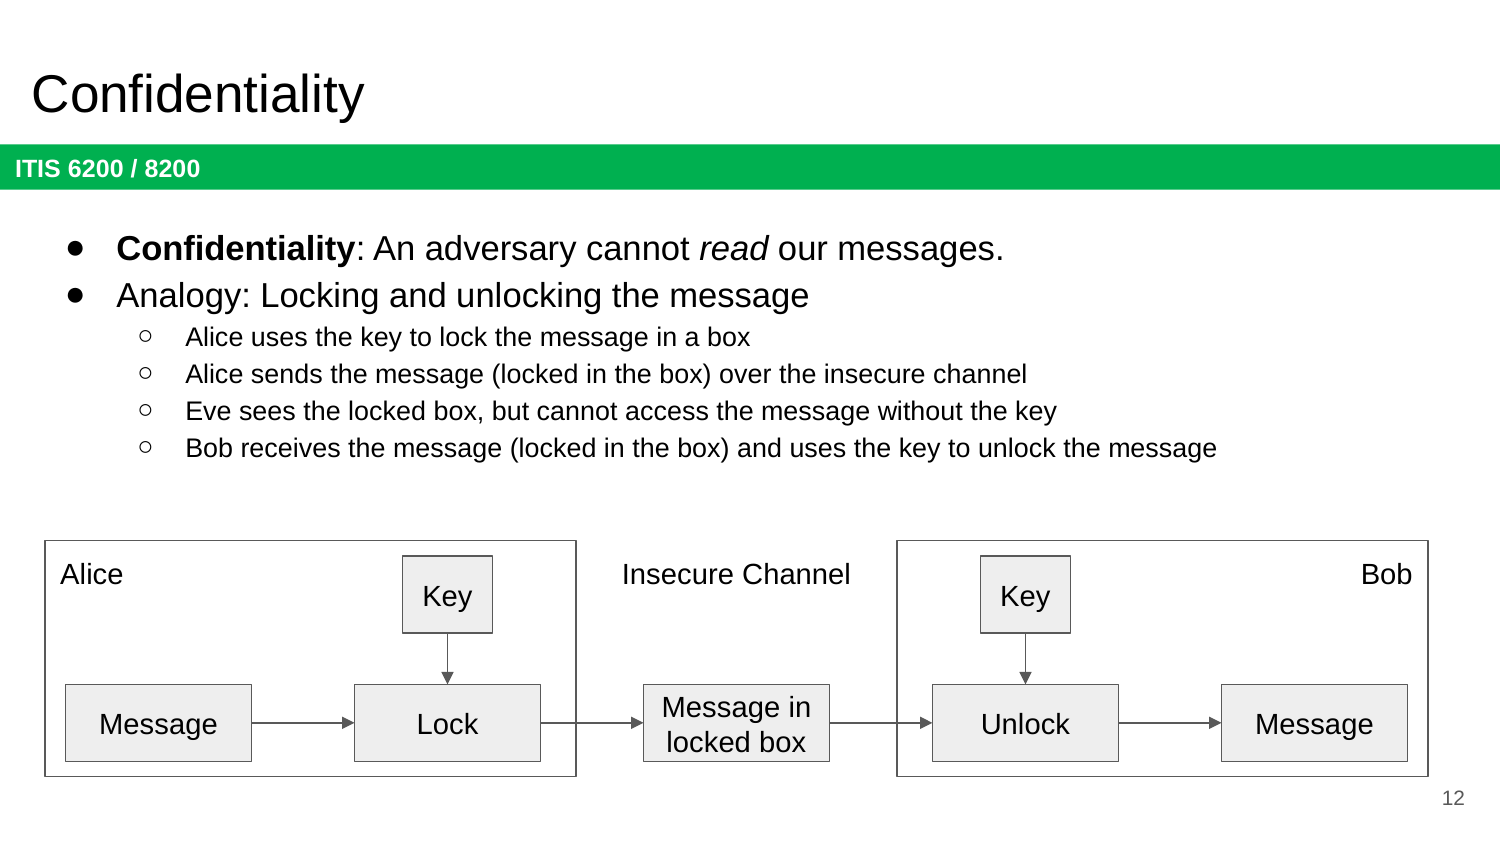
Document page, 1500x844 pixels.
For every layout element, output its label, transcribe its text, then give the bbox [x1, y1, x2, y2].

text_box Key [980, 556, 1071, 634]
text_box Bob [1302, 540, 1428, 606]
text_box Unlock [932, 684, 1119, 762]
list Confidentiality: An adversary cannot read our messages. Analogy: Locking and unlocking the message Alice uses the key to lock the message in a box Alice sends the message (locked in the box) over the insecure channel Eve sees the locked box, but cannot access the message without the key Bob receives the message (locked in the box) and uses the key to unlock the message [32, 204, 1431, 480]
text_box Message [65, 684, 252, 762]
text_box Alice [45, 540, 171, 606]
text_box Message in locked box [643, 684, 830, 762]
slide_number 12 [1389, 764, 1480, 830]
title Confidentiality [16, 44, 1415, 139]
text_box Lock [354, 684, 541, 762]
text_box Message [1221, 684, 1408, 762]
text_box Insecure Channel [575, 540, 898, 606]
text_box [45, 540, 576, 777]
text_box [897, 540, 1428, 777]
text_box Key [402, 556, 493, 634]
